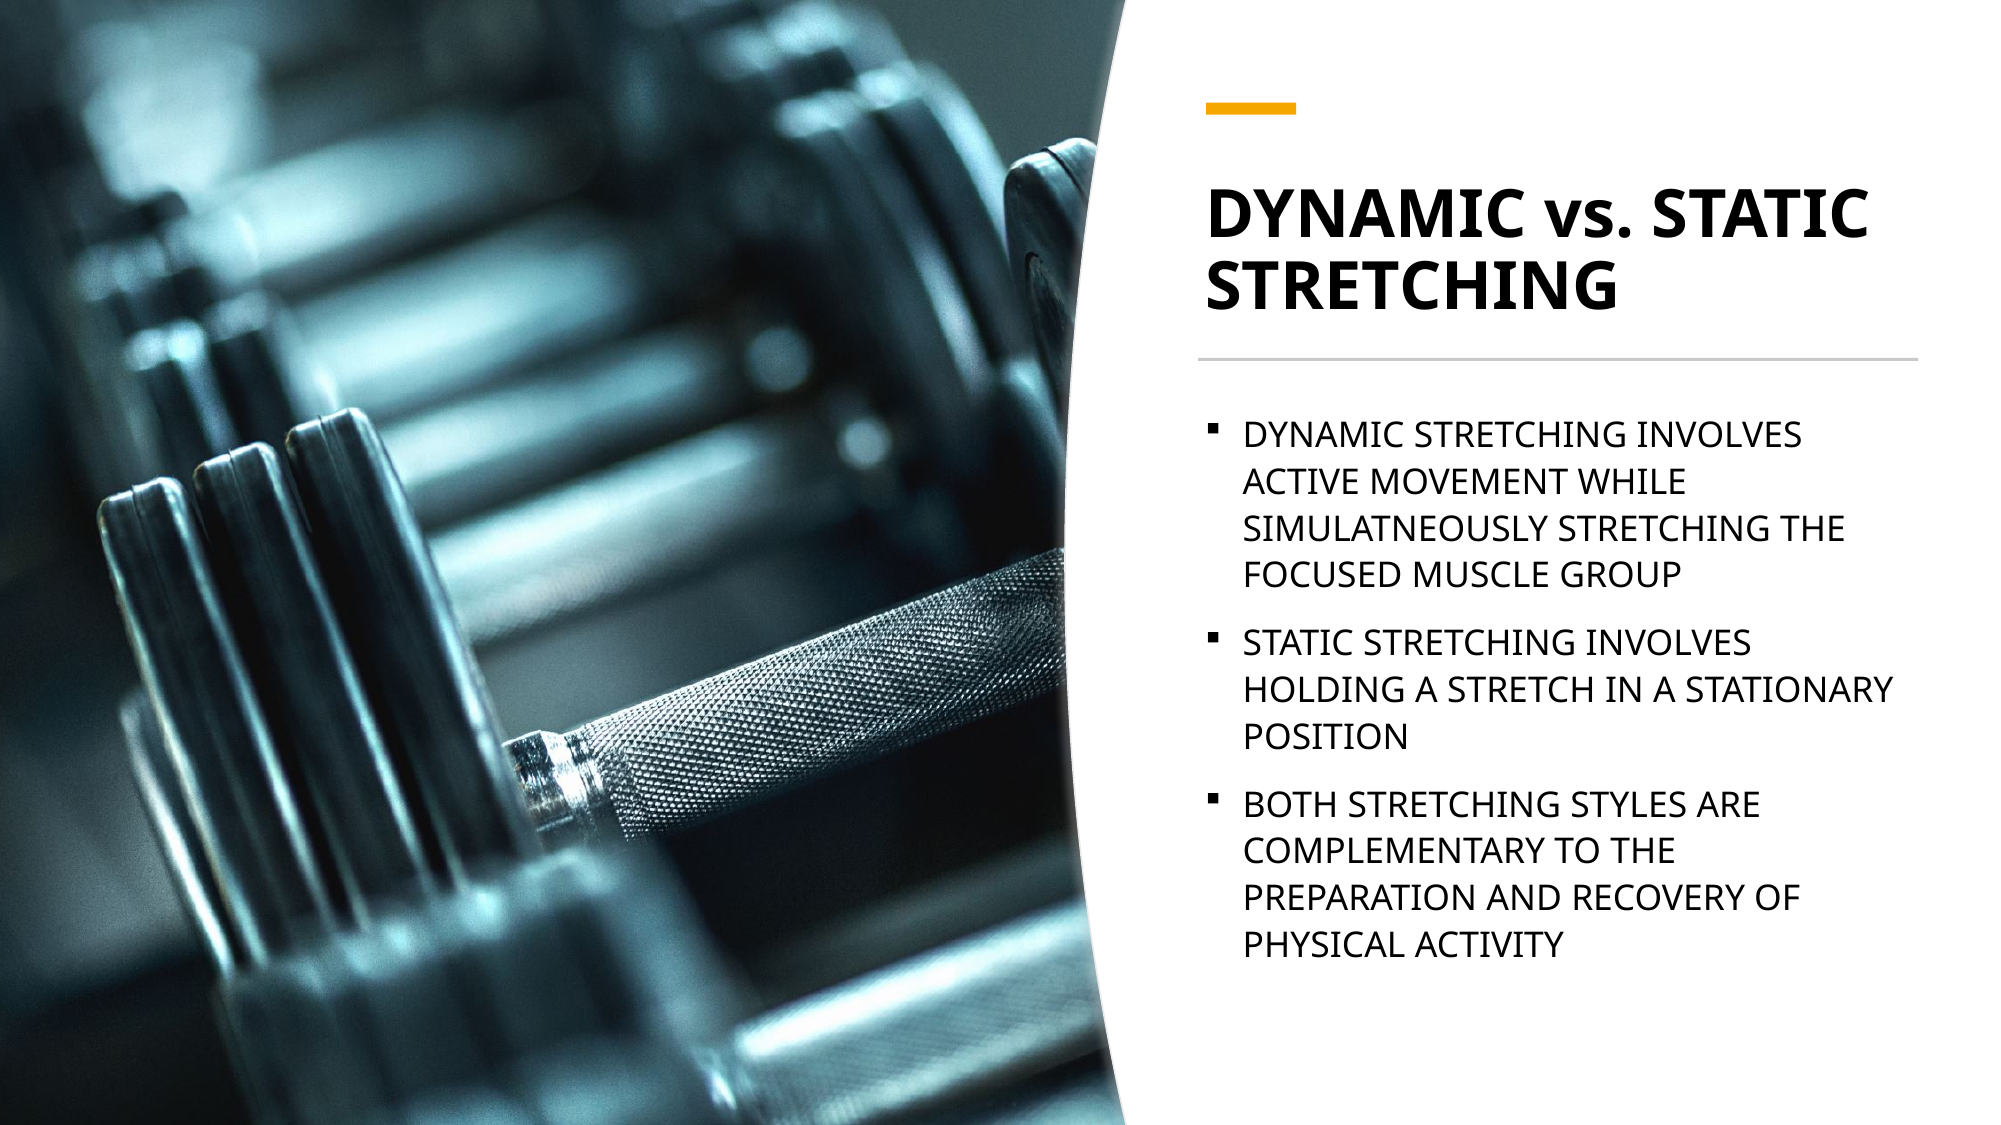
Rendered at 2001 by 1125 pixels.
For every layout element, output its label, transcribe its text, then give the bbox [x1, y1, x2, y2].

text_box [1205, 102, 1297, 116]
picture [0, 0, 1127, 1125]
text_box [1127, 0, 2000, 1125]
list DYNAMIC STRETCHING INVOLVES ACTIVE MOVEMENT WHILE SIMULATNEOUSLY STRETCHING THE FOCUSED MUSCLE GROUP STATIC STRETCHING INVOLVES HOLDING A STRETCH IN A STATIONARY POSITION BOTH STRETCHING STYLES ARE COMPLEMENTARY TO THE PREPARATION AND RECOVERY OF PHYSICAL ACTIVITY [1190, 400, 1927, 1030]
text_box [1197, 357, 1919, 362]
title DYNAMIC vs. STATIC STRETCHING [1190, 149, 1927, 332]
